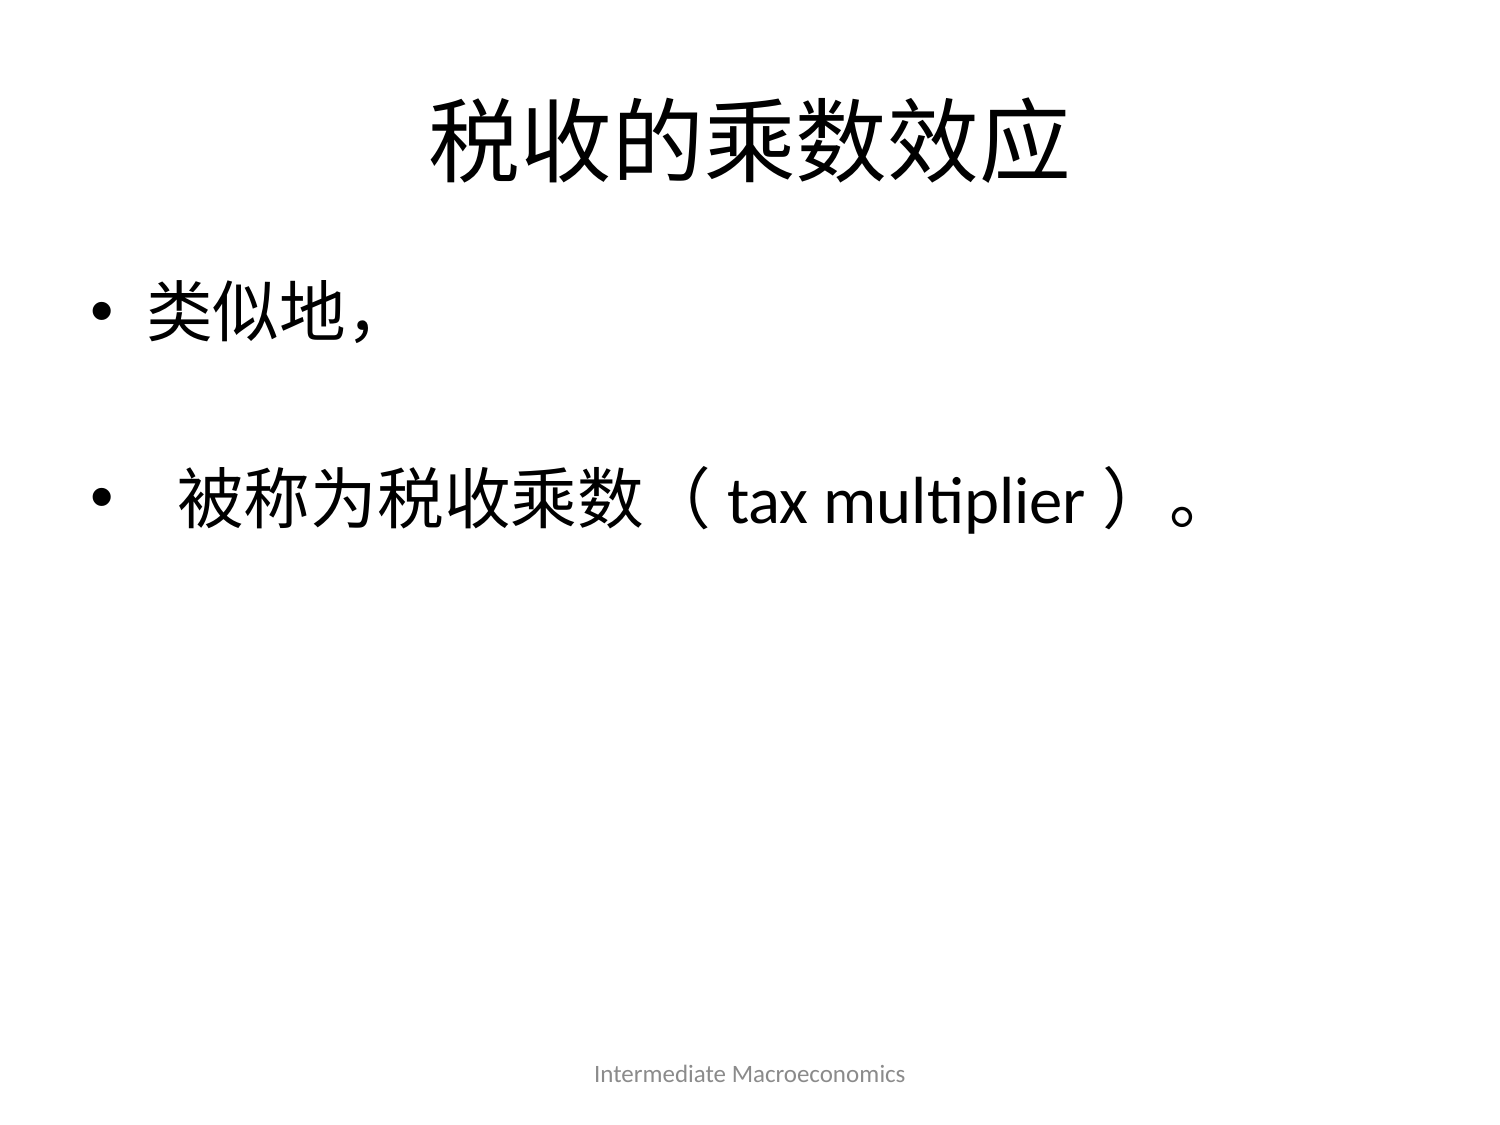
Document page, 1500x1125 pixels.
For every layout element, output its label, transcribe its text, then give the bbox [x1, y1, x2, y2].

footer Intermediate Macroeconomics [512, 1042, 988, 1103]
title 税收的乘数效应 [75, 45, 1425, 233]
